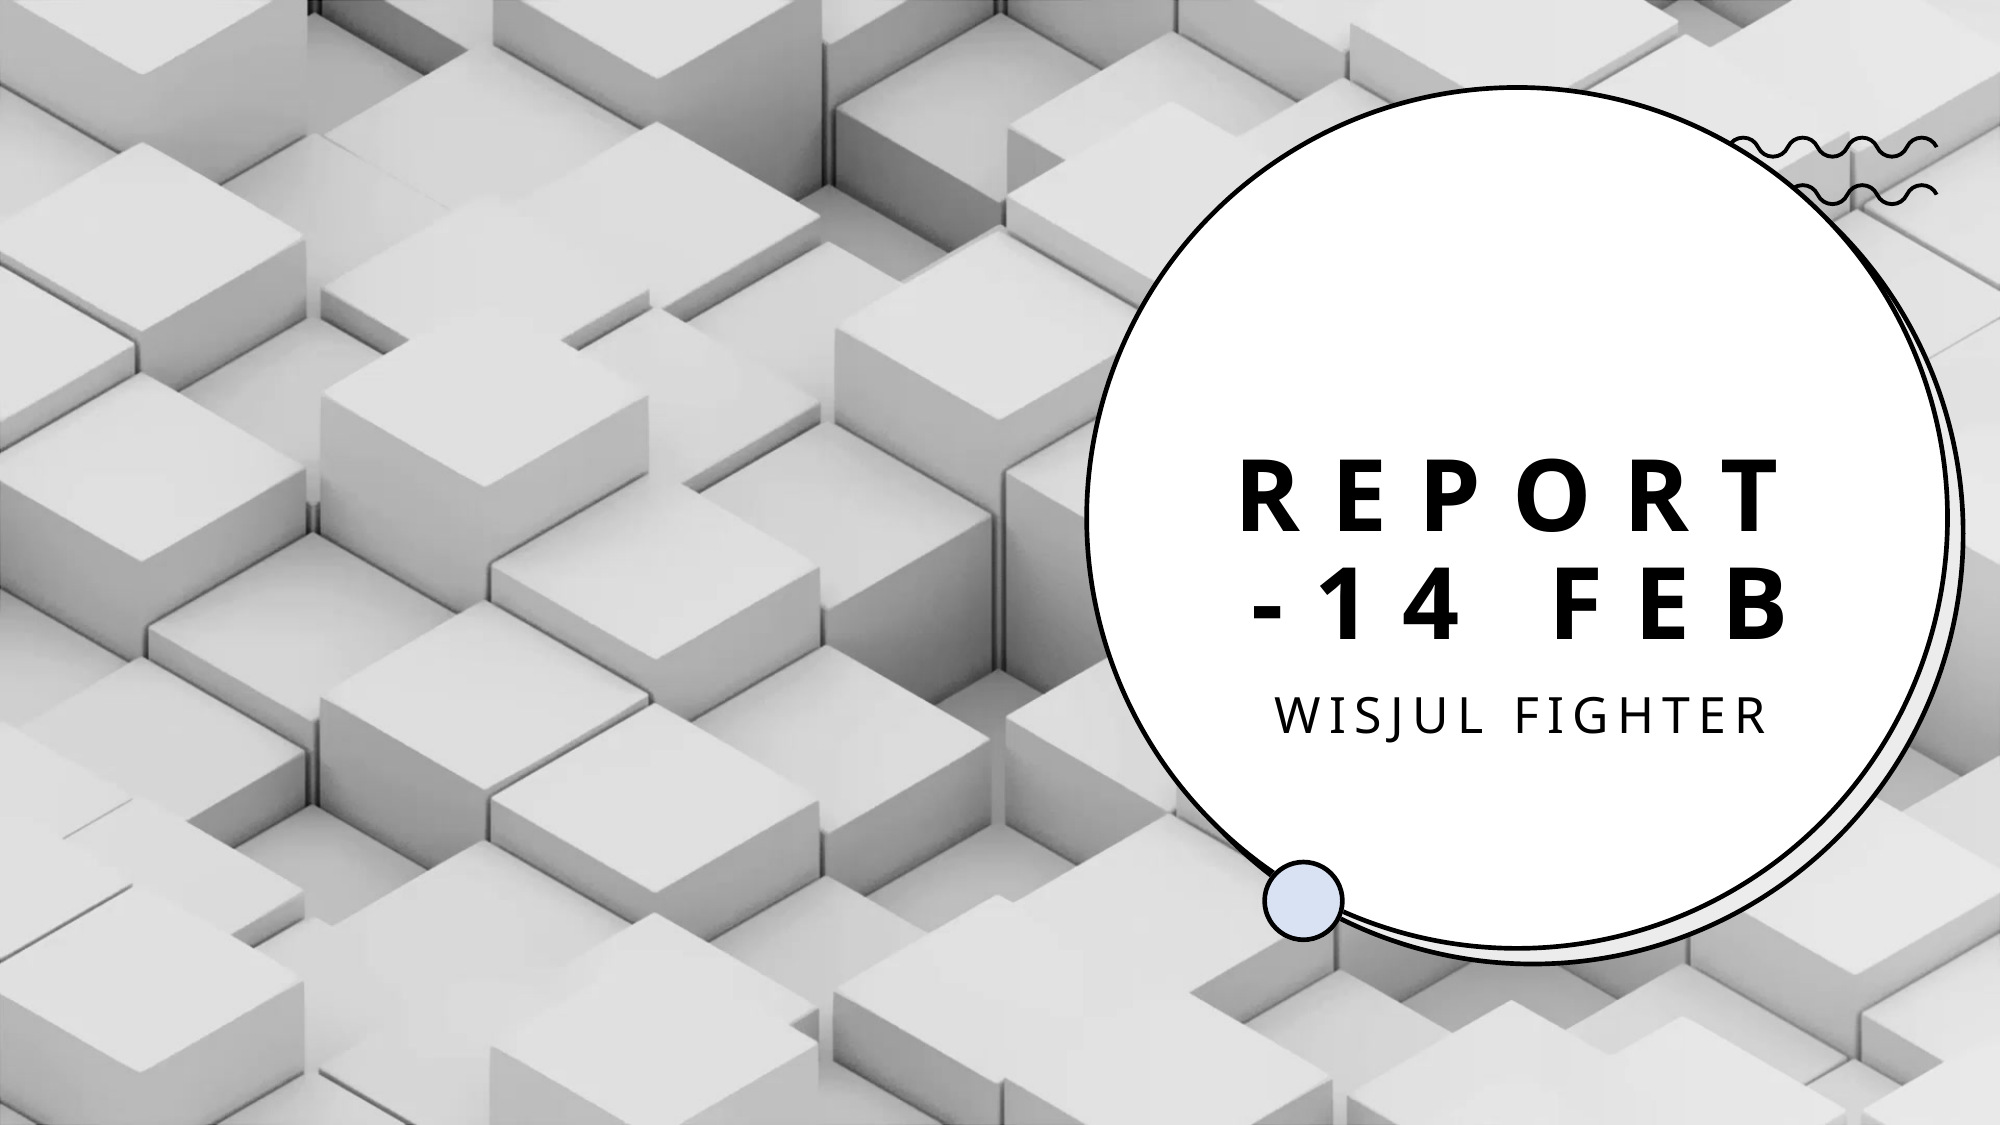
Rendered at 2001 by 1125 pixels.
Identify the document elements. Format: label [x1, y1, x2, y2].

text_box [0, 0, 2000, 1125]
text_box [1086, 87, 1966, 964]
